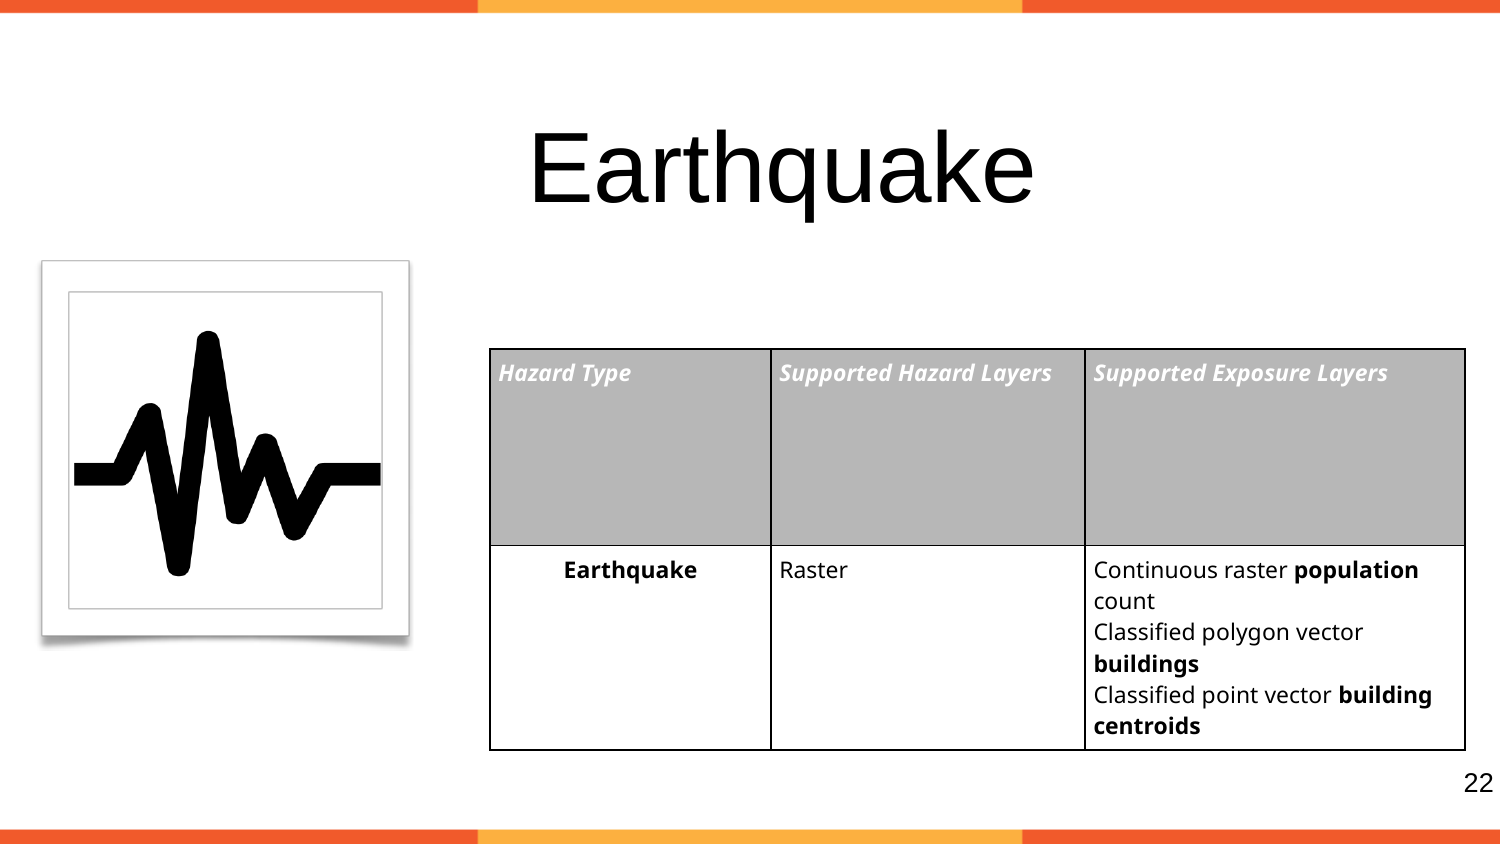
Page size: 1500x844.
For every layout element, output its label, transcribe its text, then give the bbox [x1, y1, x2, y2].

table_header Hazard Type [491, 350, 770, 545]
table_cell Raster [772, 546, 1084, 749]
table_header Supported Hazard Layers [772, 350, 1084, 545]
slide_number ‹#› [1403, 751, 1494, 812]
table_cell Continuous raster population count Classified polygon vector buildings Classified point vector building centroids [1086, 546, 1464, 749]
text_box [33, 257, 421, 652]
picture [0, 0, 1500, 844]
title Earthquake [102, 35, 1463, 223]
table_cell Earthquake [491, 546, 770, 749]
table_header Supported Exposure Layers [1086, 350, 1464, 545]
